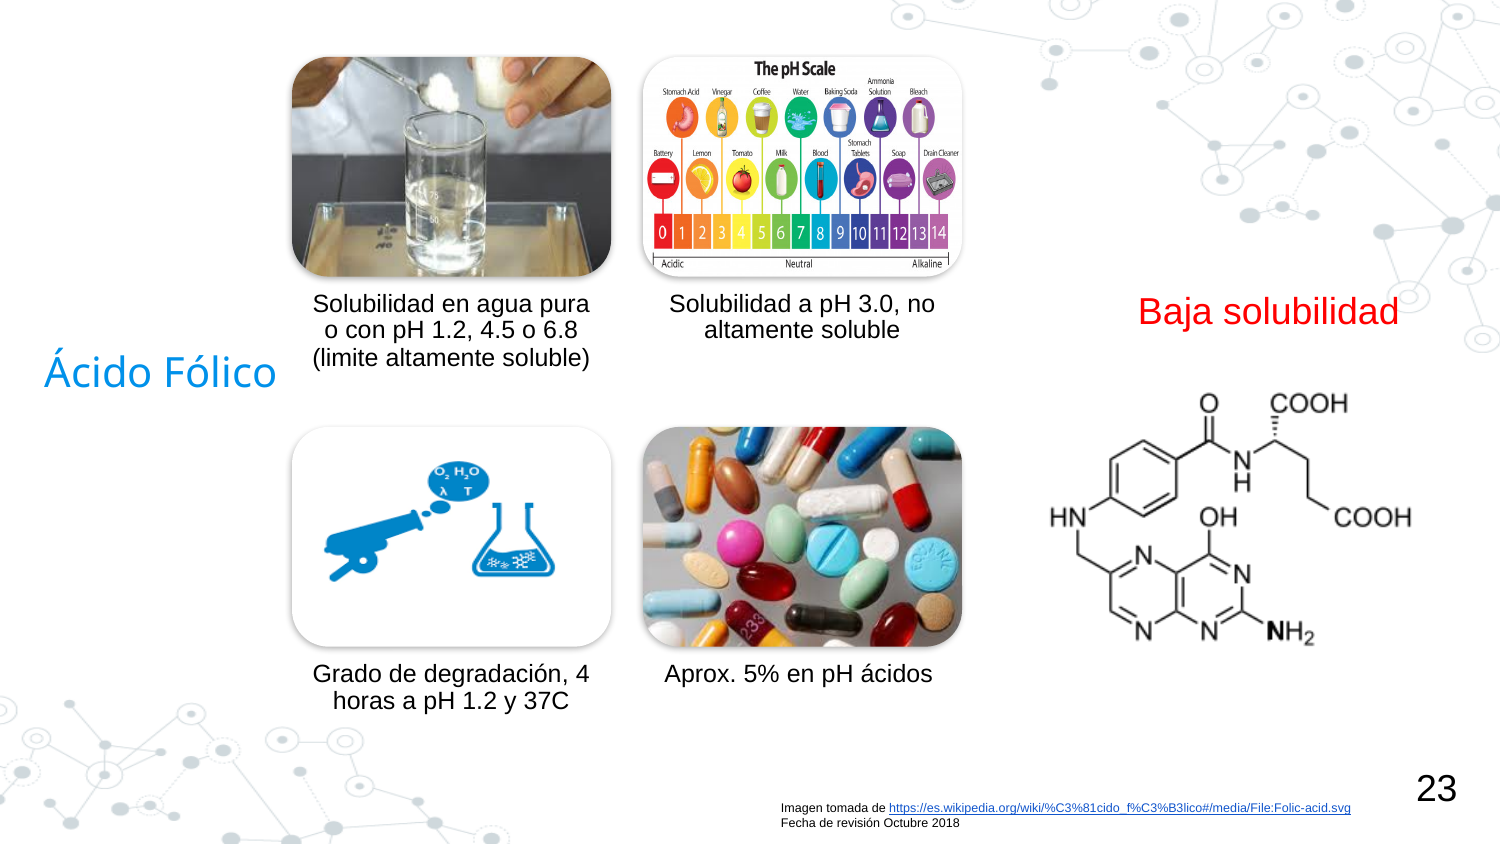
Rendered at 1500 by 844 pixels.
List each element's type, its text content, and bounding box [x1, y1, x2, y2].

title Ácido Fólico [29, 307, 151, 411]
text_box Baja solubilidad [1122, 272, 1437, 350]
text_box 23 [1401, 748, 1481, 822]
text_box Imagen tomada de https://es.wikipedia.org/wiki/%C3%81cido_f%C3%B3lico#/media/File:Folic-acid.svg Fecha de revisión Octubre 2018 [765, 785, 1373, 838]
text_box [156, 56, 1098, 766]
picture [0, 0, 1500, 844]
